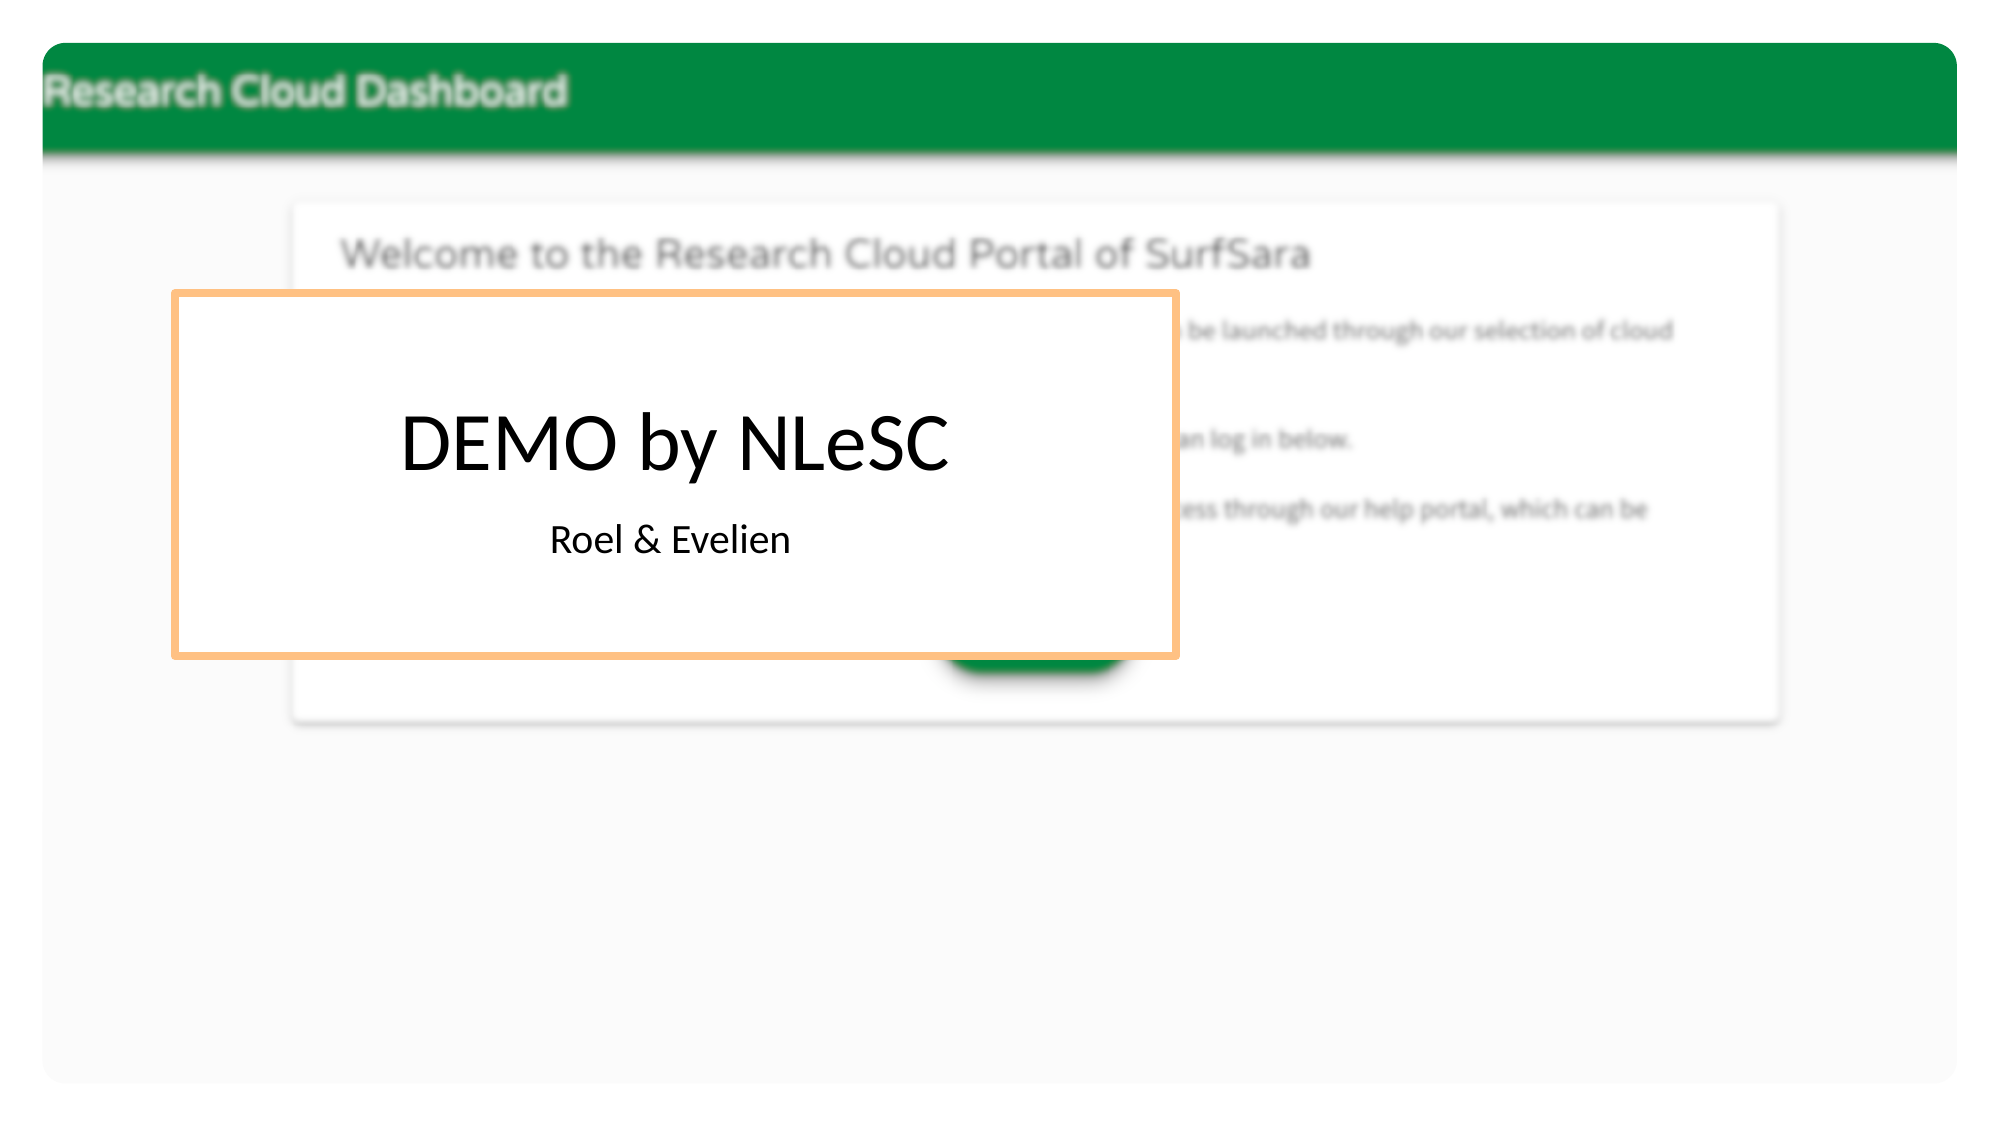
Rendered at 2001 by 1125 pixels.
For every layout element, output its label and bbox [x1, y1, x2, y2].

picture [42, 42, 1957, 1084]
